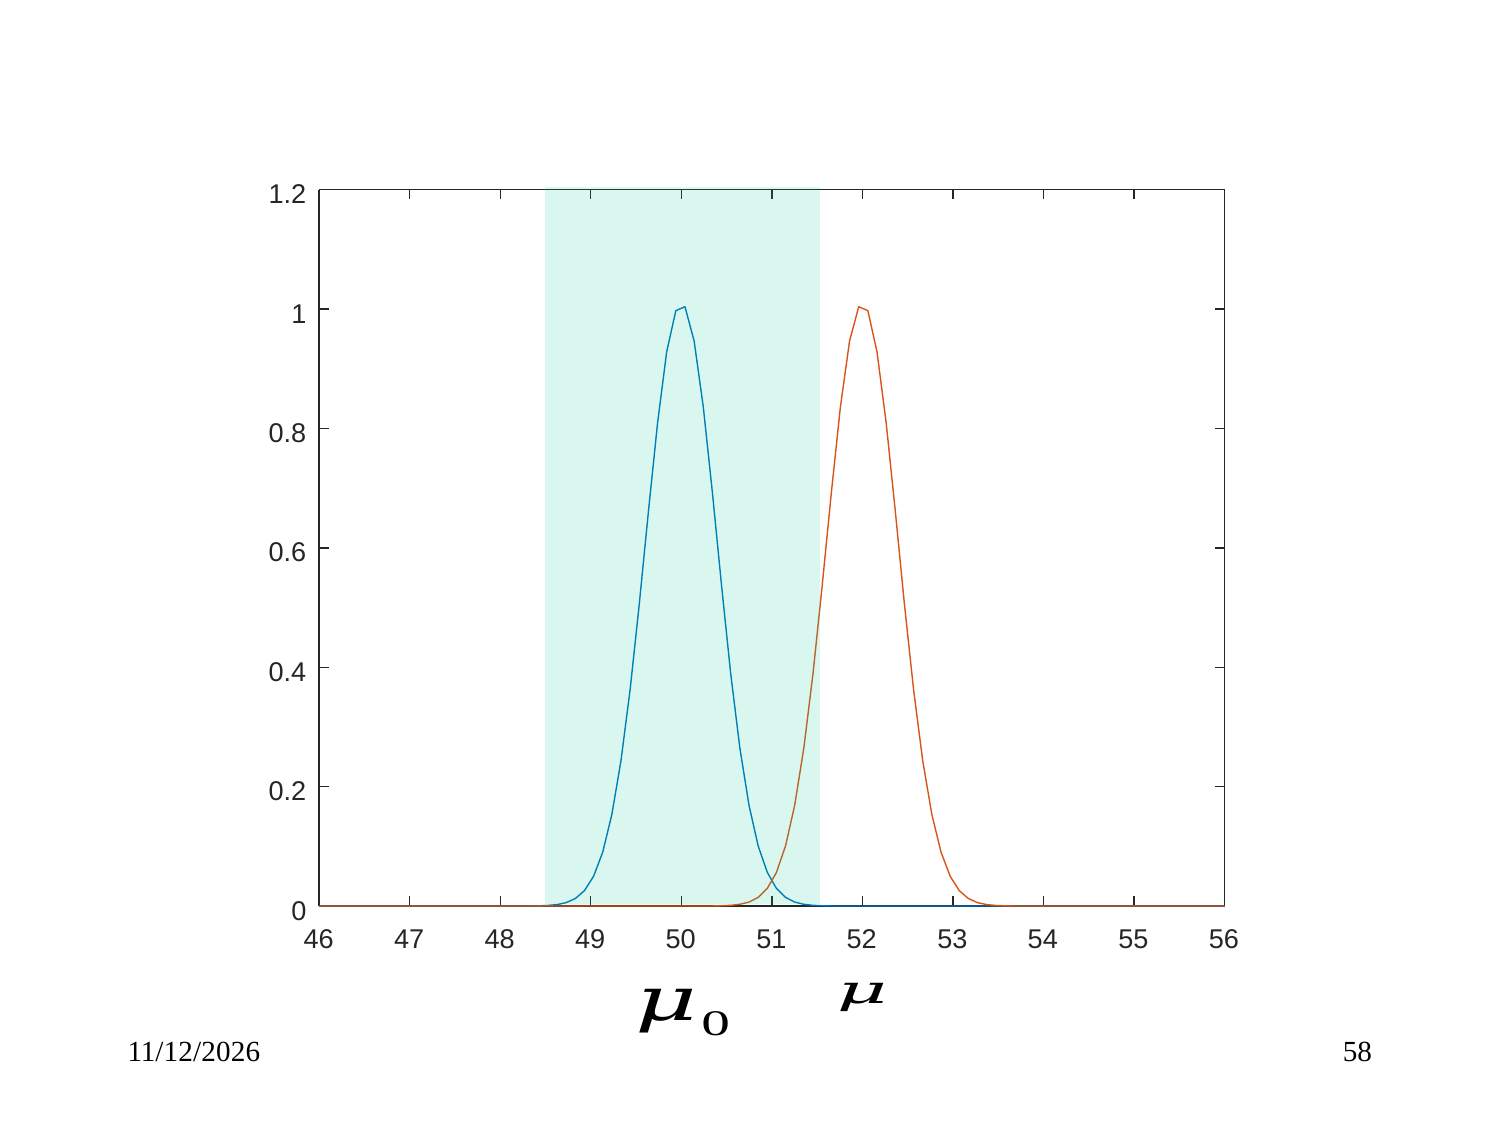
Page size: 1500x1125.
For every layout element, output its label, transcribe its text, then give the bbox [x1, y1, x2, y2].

slide_number 58 [1074, 1024, 1388, 1101]
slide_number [112, 1024, 426, 1101]
picture [166, 124, 1334, 1001]
